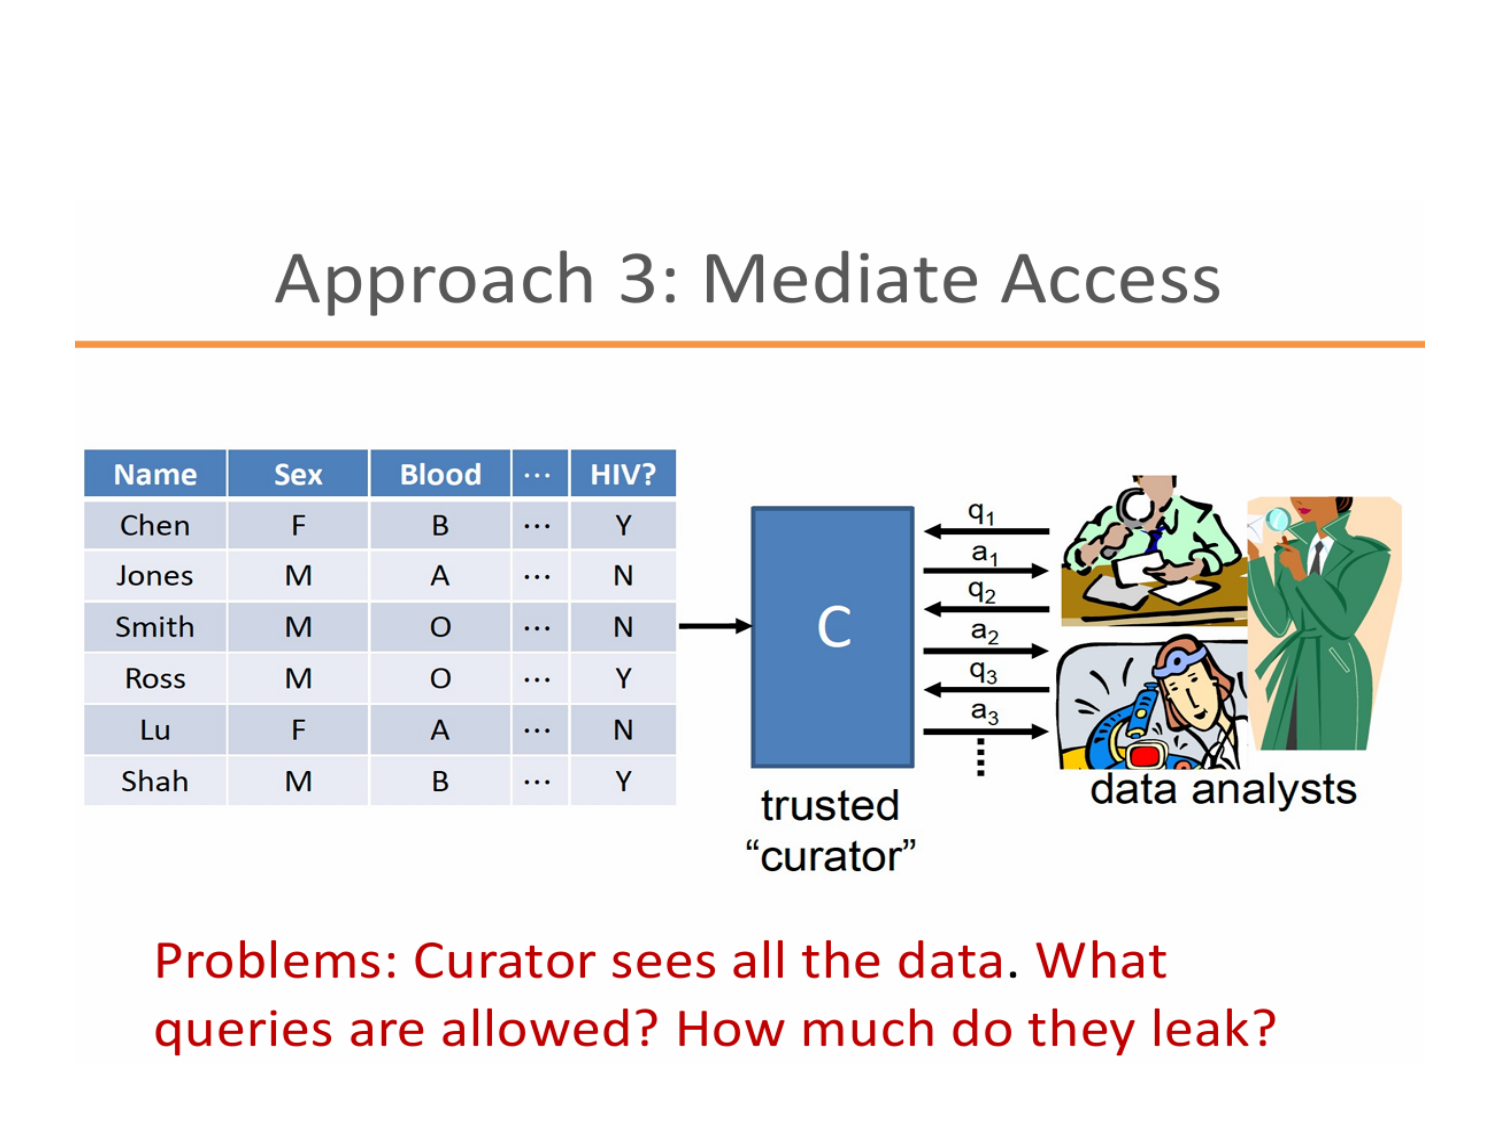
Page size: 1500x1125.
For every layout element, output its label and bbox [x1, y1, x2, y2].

picture [74, 199, 1426, 1066]
